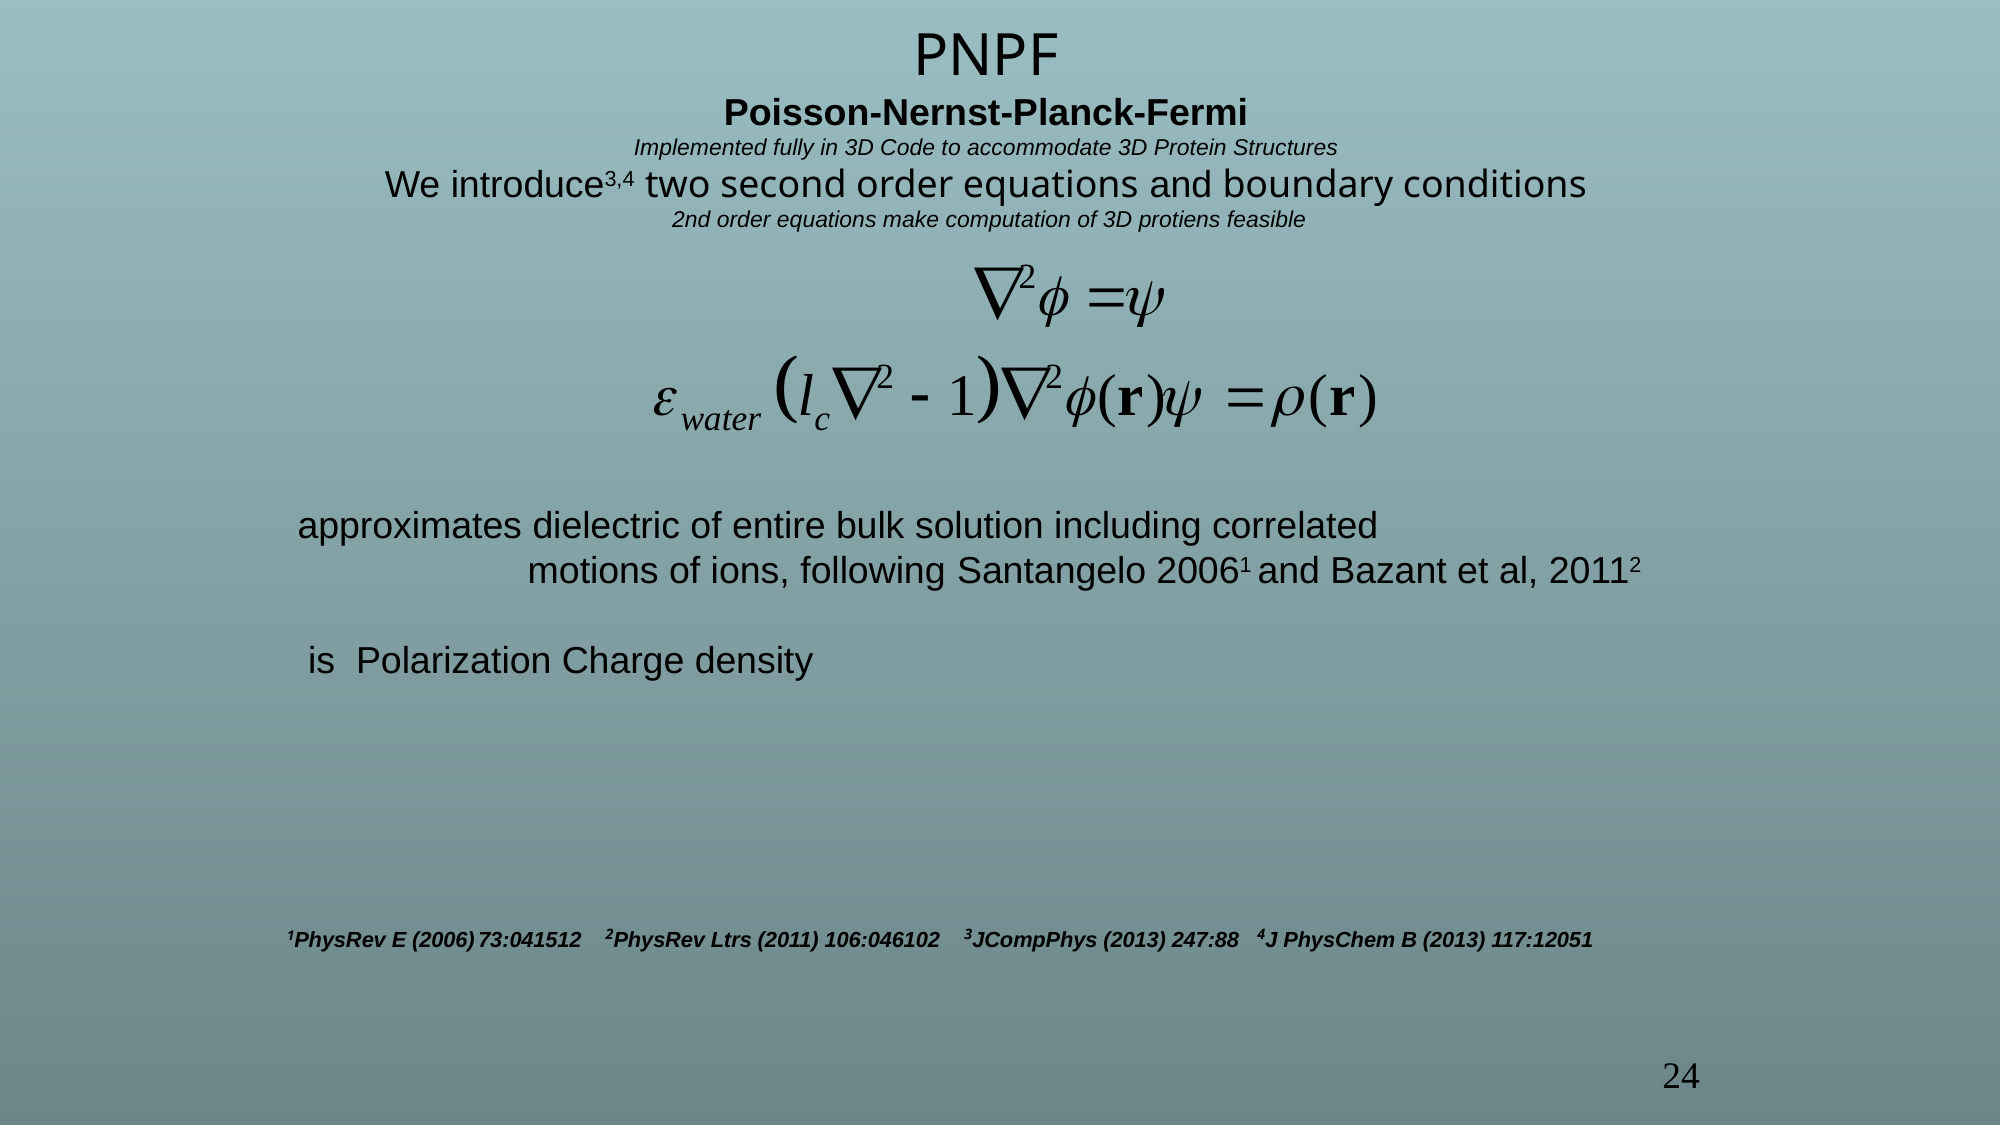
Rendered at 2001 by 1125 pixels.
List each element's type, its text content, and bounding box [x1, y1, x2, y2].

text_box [646, 253, 1502, 450]
text_box PNPF Poisson-Nernst-Planck-Fermi Implemented fully in 3D Code to accommodate 3D Protein Structures We introduce3,4 two second order equations and boundary conditions 2nd order equations make computation of 3D protiens feasible [369, 10, 1603, 375]
slide_number 24 [1626, 1043, 1715, 1125]
text_box 1PhysRev E (2006) 73:041512 2PhysRev Ltrs (2011) 106:046102 3JCompPhys (2013) 247:88 4J PhysChem B (2013) 117:12051 [272, 915, 1732, 960]
